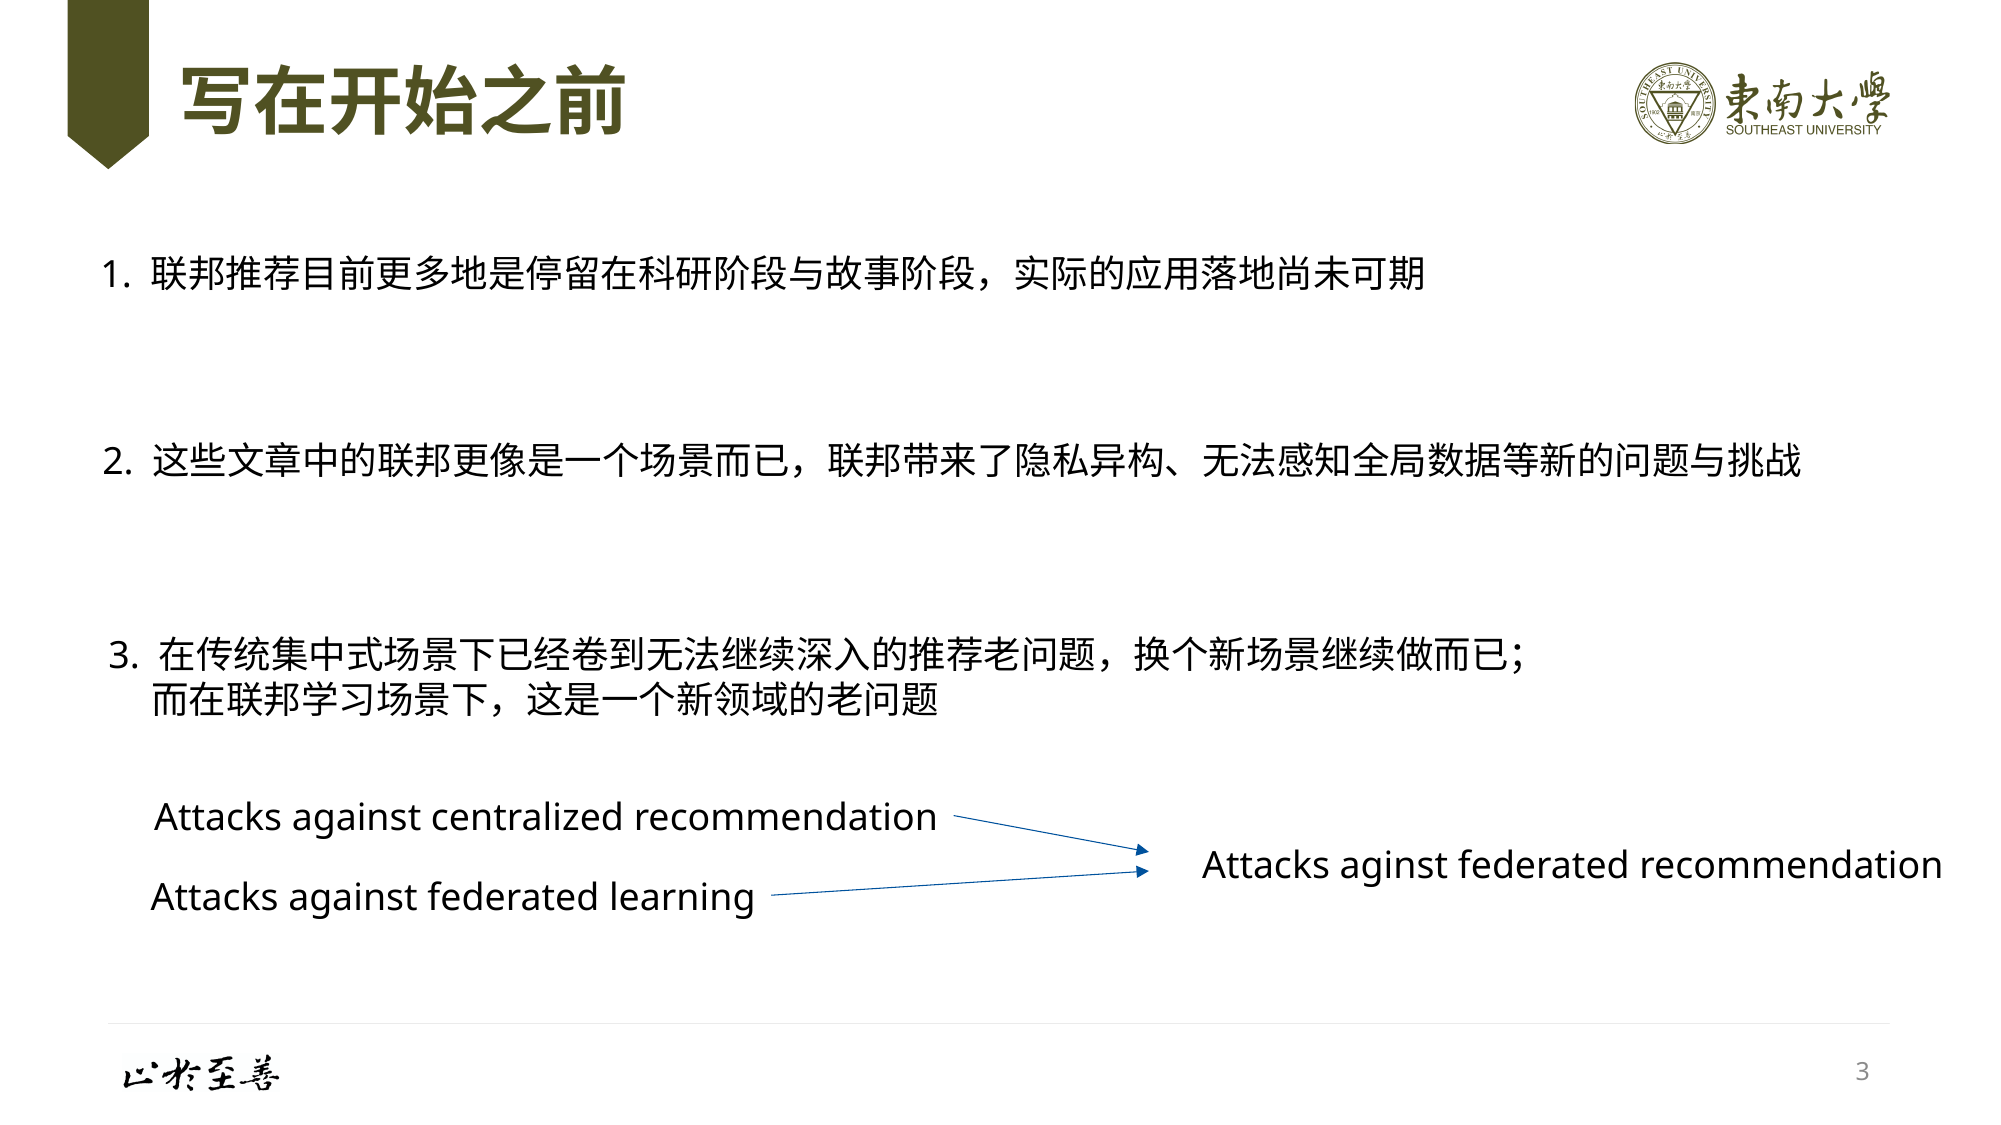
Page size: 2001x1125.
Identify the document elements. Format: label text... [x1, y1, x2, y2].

title 写在开始之前 [178, 39, 1519, 169]
text_box Attacks against centralized recommendation [139, 785, 954, 846]
text_box 2. 这些文章中的联邦更像是一个场景而已，联邦带来了隐私异构、无法感知全局数据等新的问题与挑战 [87, 429, 1818, 490]
picture [122, 1053, 280, 1092]
slide_number 3 [1434, 1042, 1885, 1103]
text_box 1. 联邦推荐目前更多地是停留在科研阶段与故事阶段，实际的应用落地尚未可期 [85, 242, 1441, 303]
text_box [779, 870, 1149, 896]
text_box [965, 815, 1149, 852]
text_box 3. 在传统集中式场景下已经卷到无法继续深入的推荐老问题，换个新场景继续做而已； 而在联邦学习场景下，这是一个新领域的老问题 [93, 623, 1561, 729]
text_box Attacks aginst federated recommendation [1187, 833, 1960, 894]
text_box Attacks against federated learning [135, 865, 772, 926]
